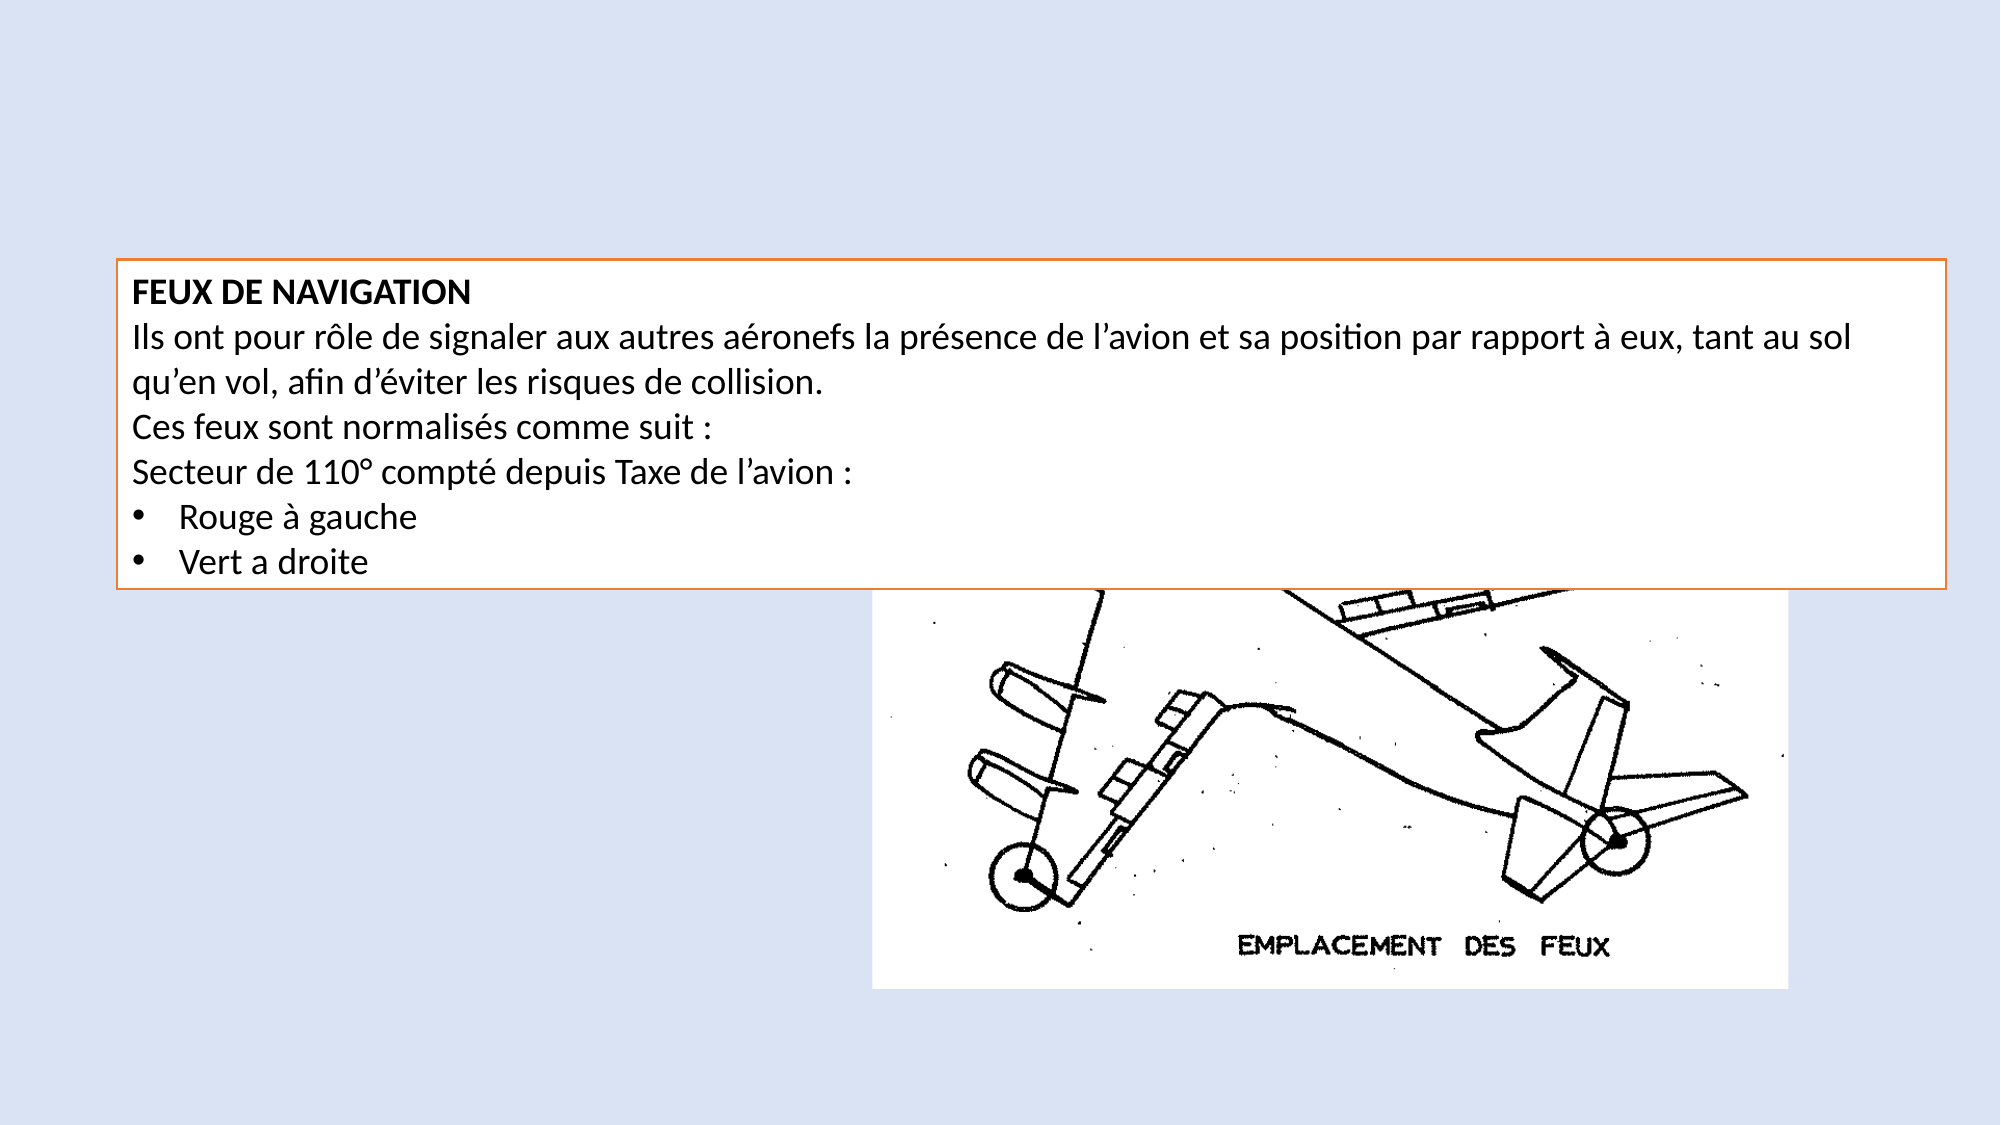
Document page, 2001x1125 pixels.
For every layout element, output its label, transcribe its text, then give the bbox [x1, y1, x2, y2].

text_box FEUX DE NAVIGATION Ils ont pour rôle de signaler aux autres aéronefs la présence de l’avion et sa position par rapport à eux, tant au sol qu’en vol, afin d’éviter les risques de collision. Ces feux sont normalisés comme suit : Secteur de 110° compté depuis Taxe de l’avion : Rouge à gauche Vert a droite [116, 258, 1947, 590]
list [872, 391, 1789, 989]
